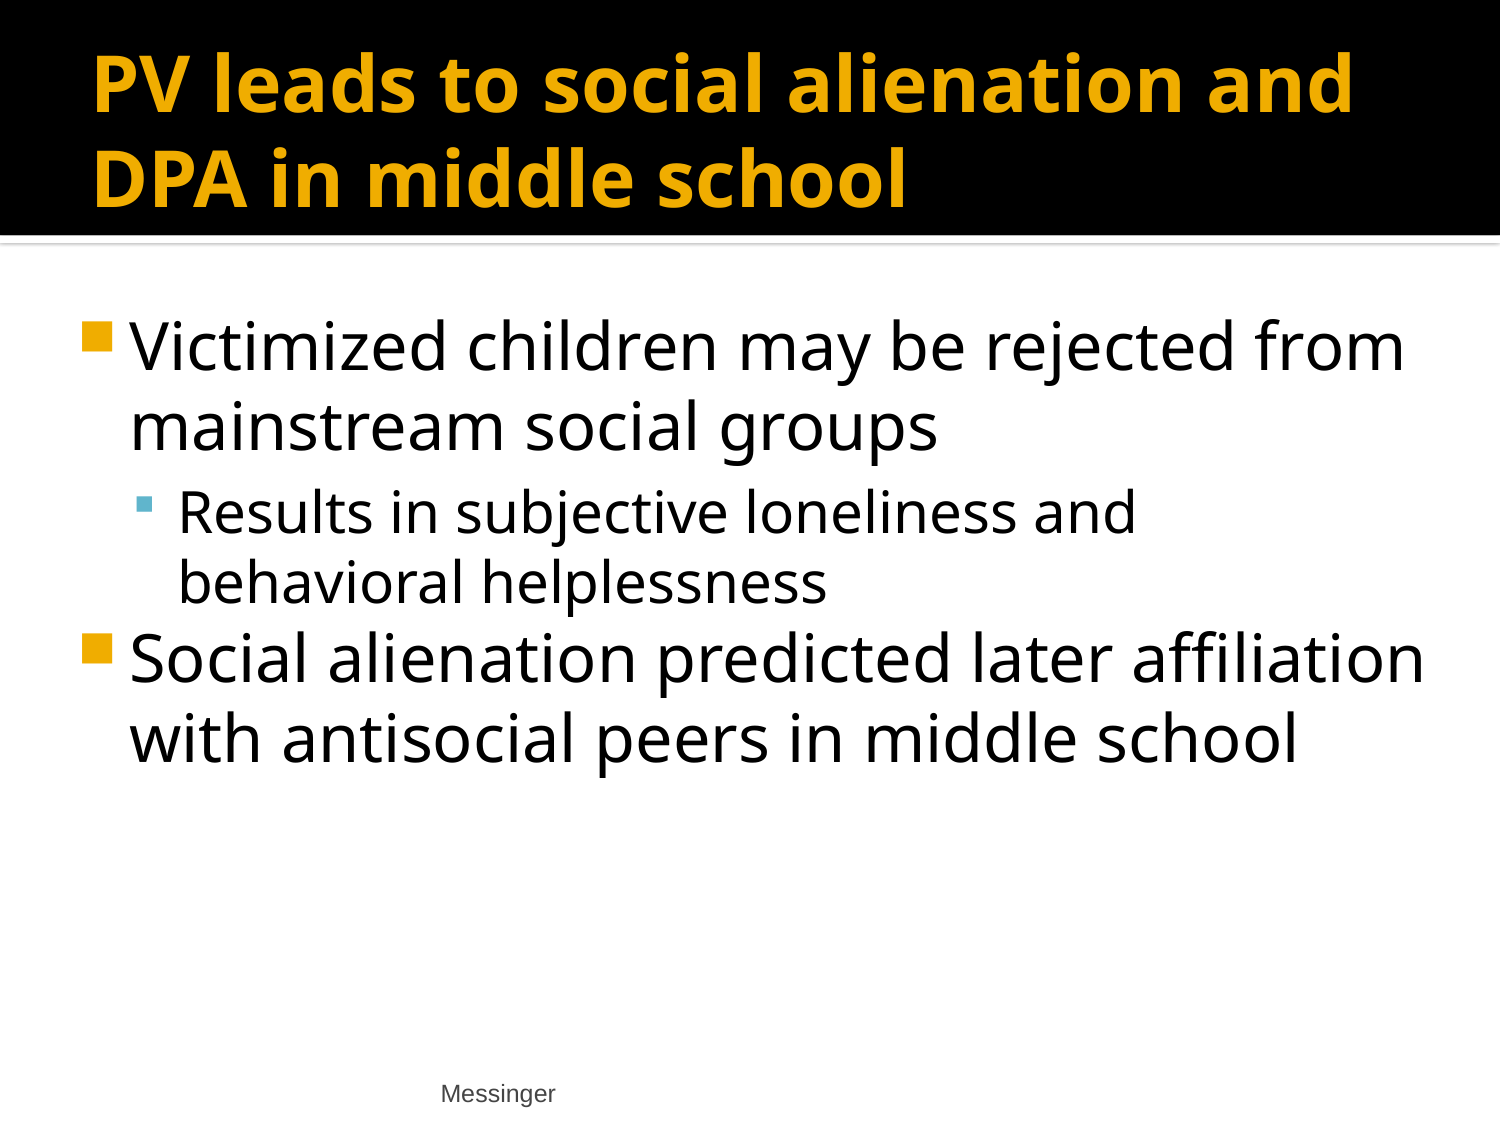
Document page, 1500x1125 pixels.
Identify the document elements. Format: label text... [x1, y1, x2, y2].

title PV leads to social alienation and DPA in middle school [75, 25, 1425, 231]
footer Messinger [433, 1062, 1337, 1108]
list Victimized children may be rejected from mainstream social groups Results in subjective loneliness and behavioral helplessness Social alienation predicted later affiliation with antisocial peers in middle school [48, 288, 1449, 1078]
